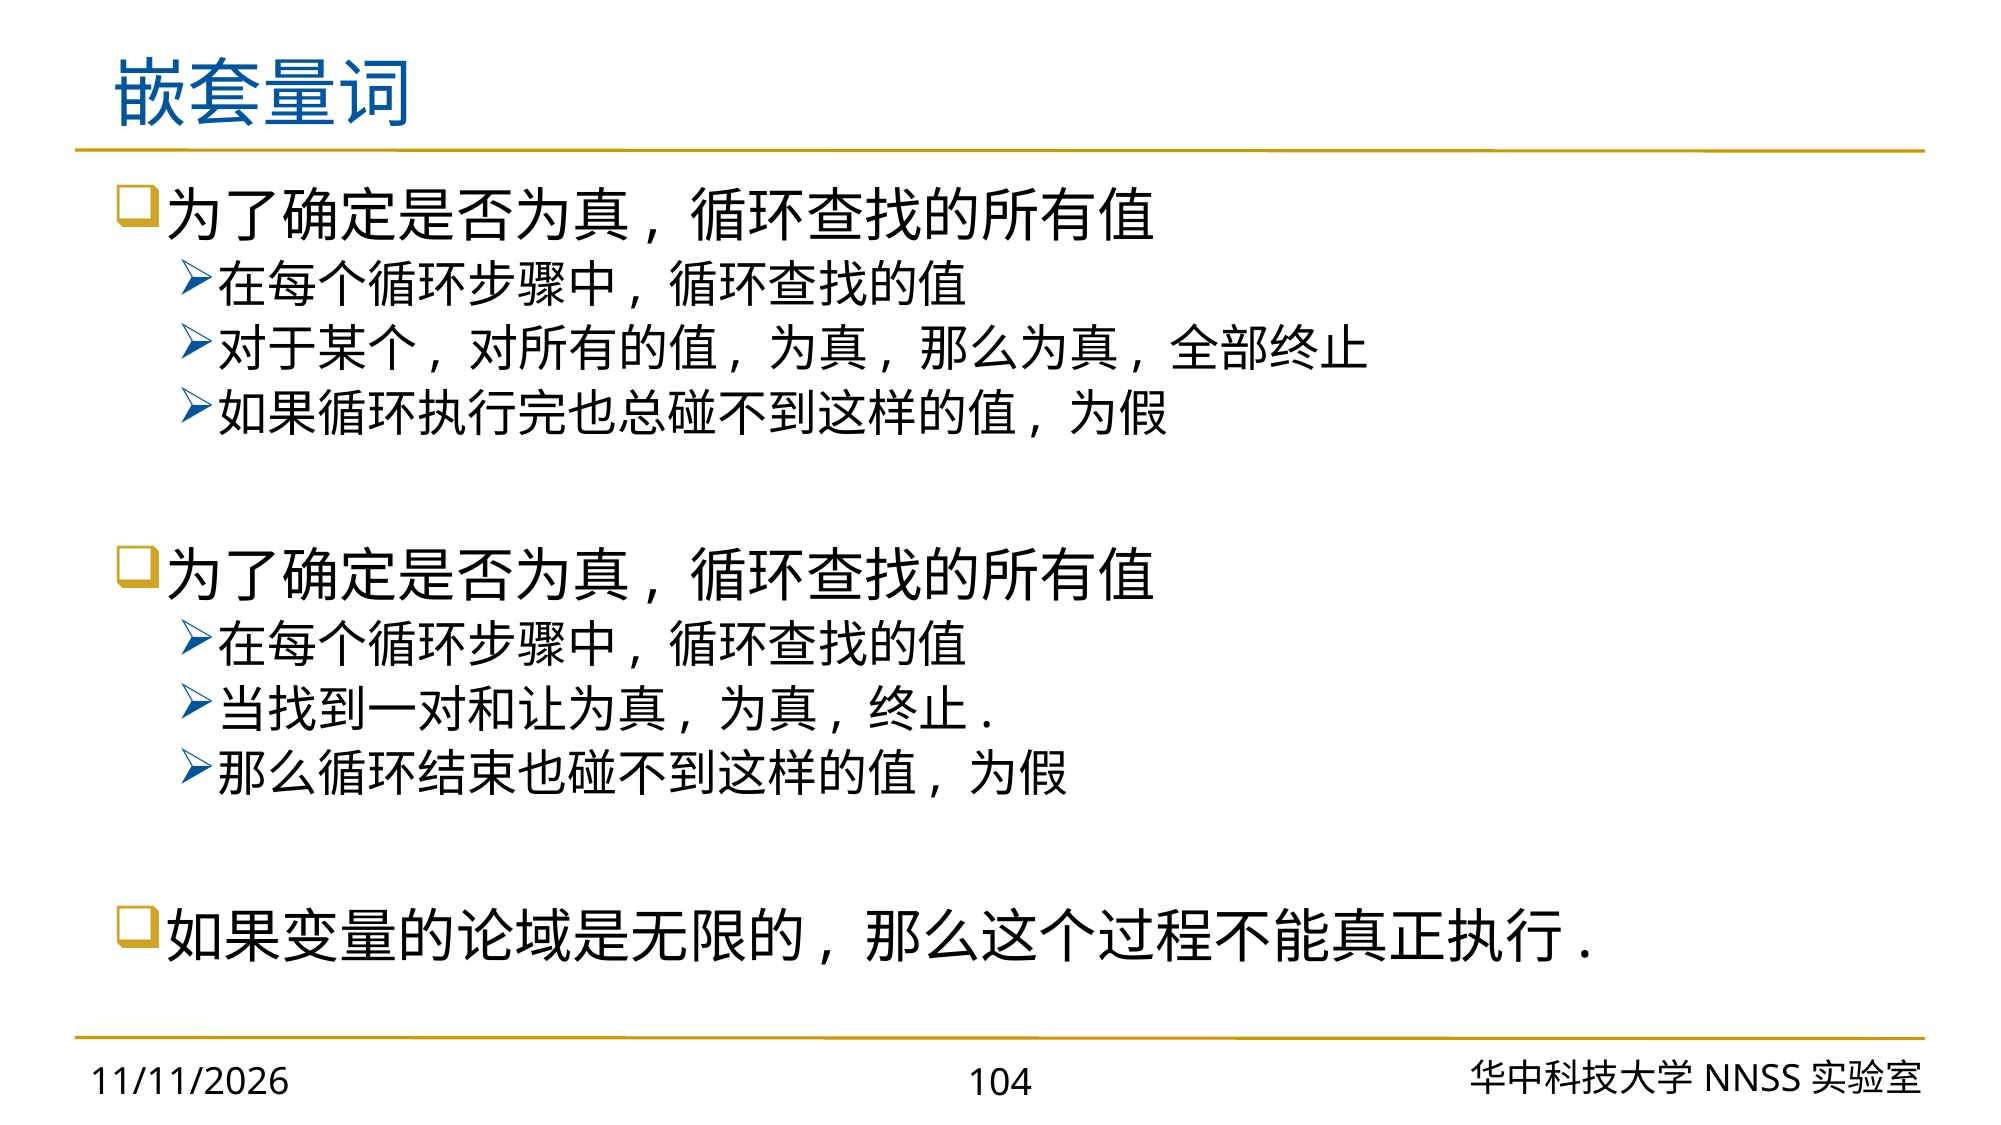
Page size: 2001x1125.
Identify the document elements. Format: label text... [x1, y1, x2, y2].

title 嵌套量词 [97, 44, 1900, 149]
footer 华中科技大学NNSS实验室 [1149, 1046, 1938, 1113]
slide_number 104 [699, 1050, 1300, 1111]
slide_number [75, 1050, 550, 1111]
